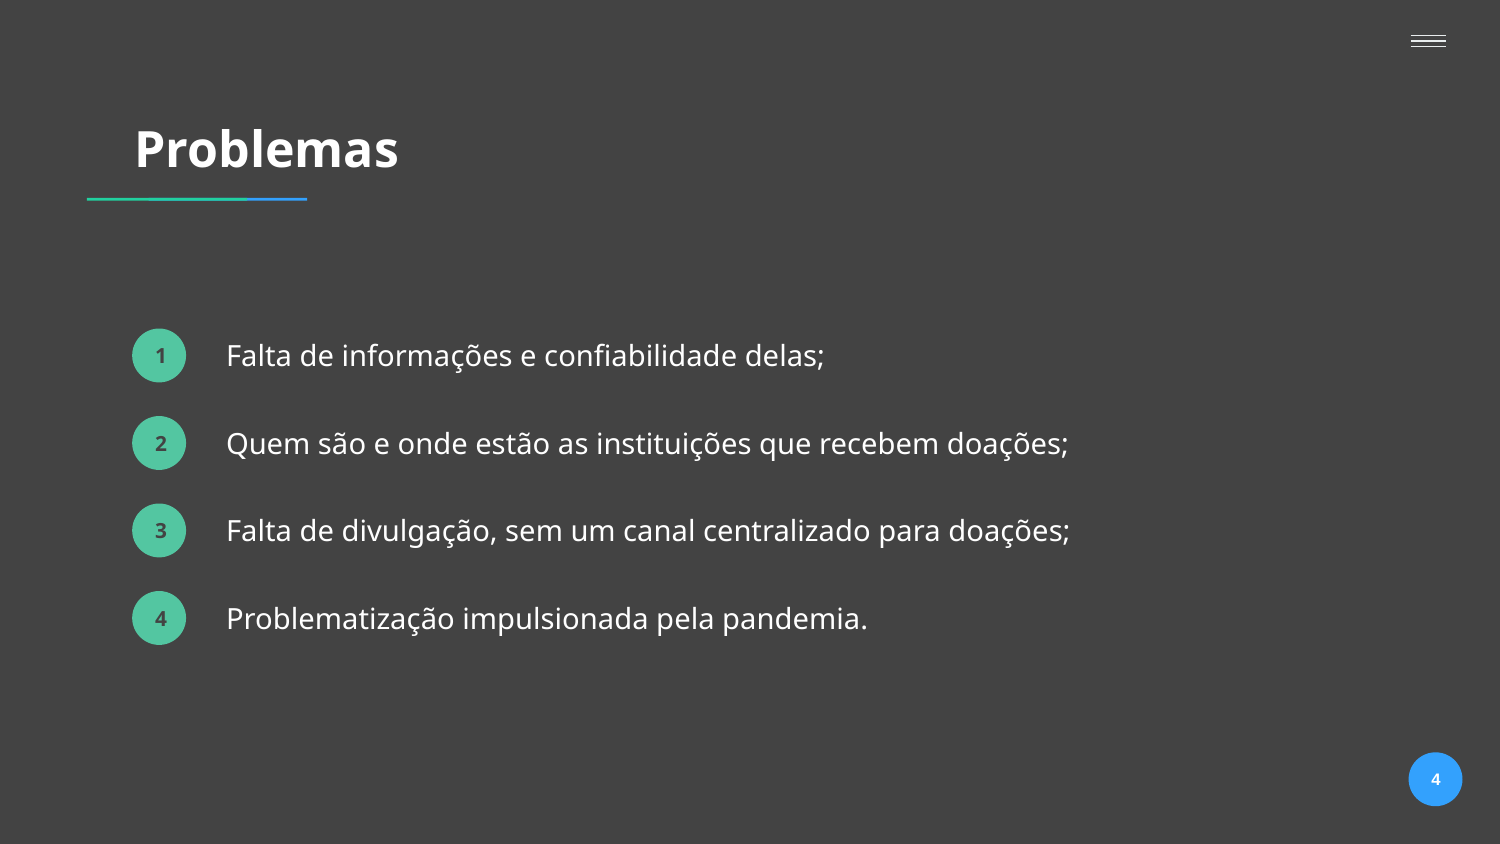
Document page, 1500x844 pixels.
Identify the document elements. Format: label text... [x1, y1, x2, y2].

text_box Falta de divulgação, sem um canal centralizado para doações; [211, 497, 1224, 563]
text_box Quem são e onde estão as instituições que recebem doações; [211, 410, 1224, 475]
text_box 4 [1408, 752, 1463, 807]
text_box Falta de informações e confiabilidade delas; [211, 322, 1224, 388]
text_box Problematização impulsionada pela pandemia. [211, 585, 1224, 651]
title Problemas [119, 102, 1381, 191]
text_box 3 [132, 503, 187, 558]
text_box 4 [132, 591, 187, 645]
text_box 1 [132, 328, 187, 383]
text_box 2 [132, 416, 187, 470]
